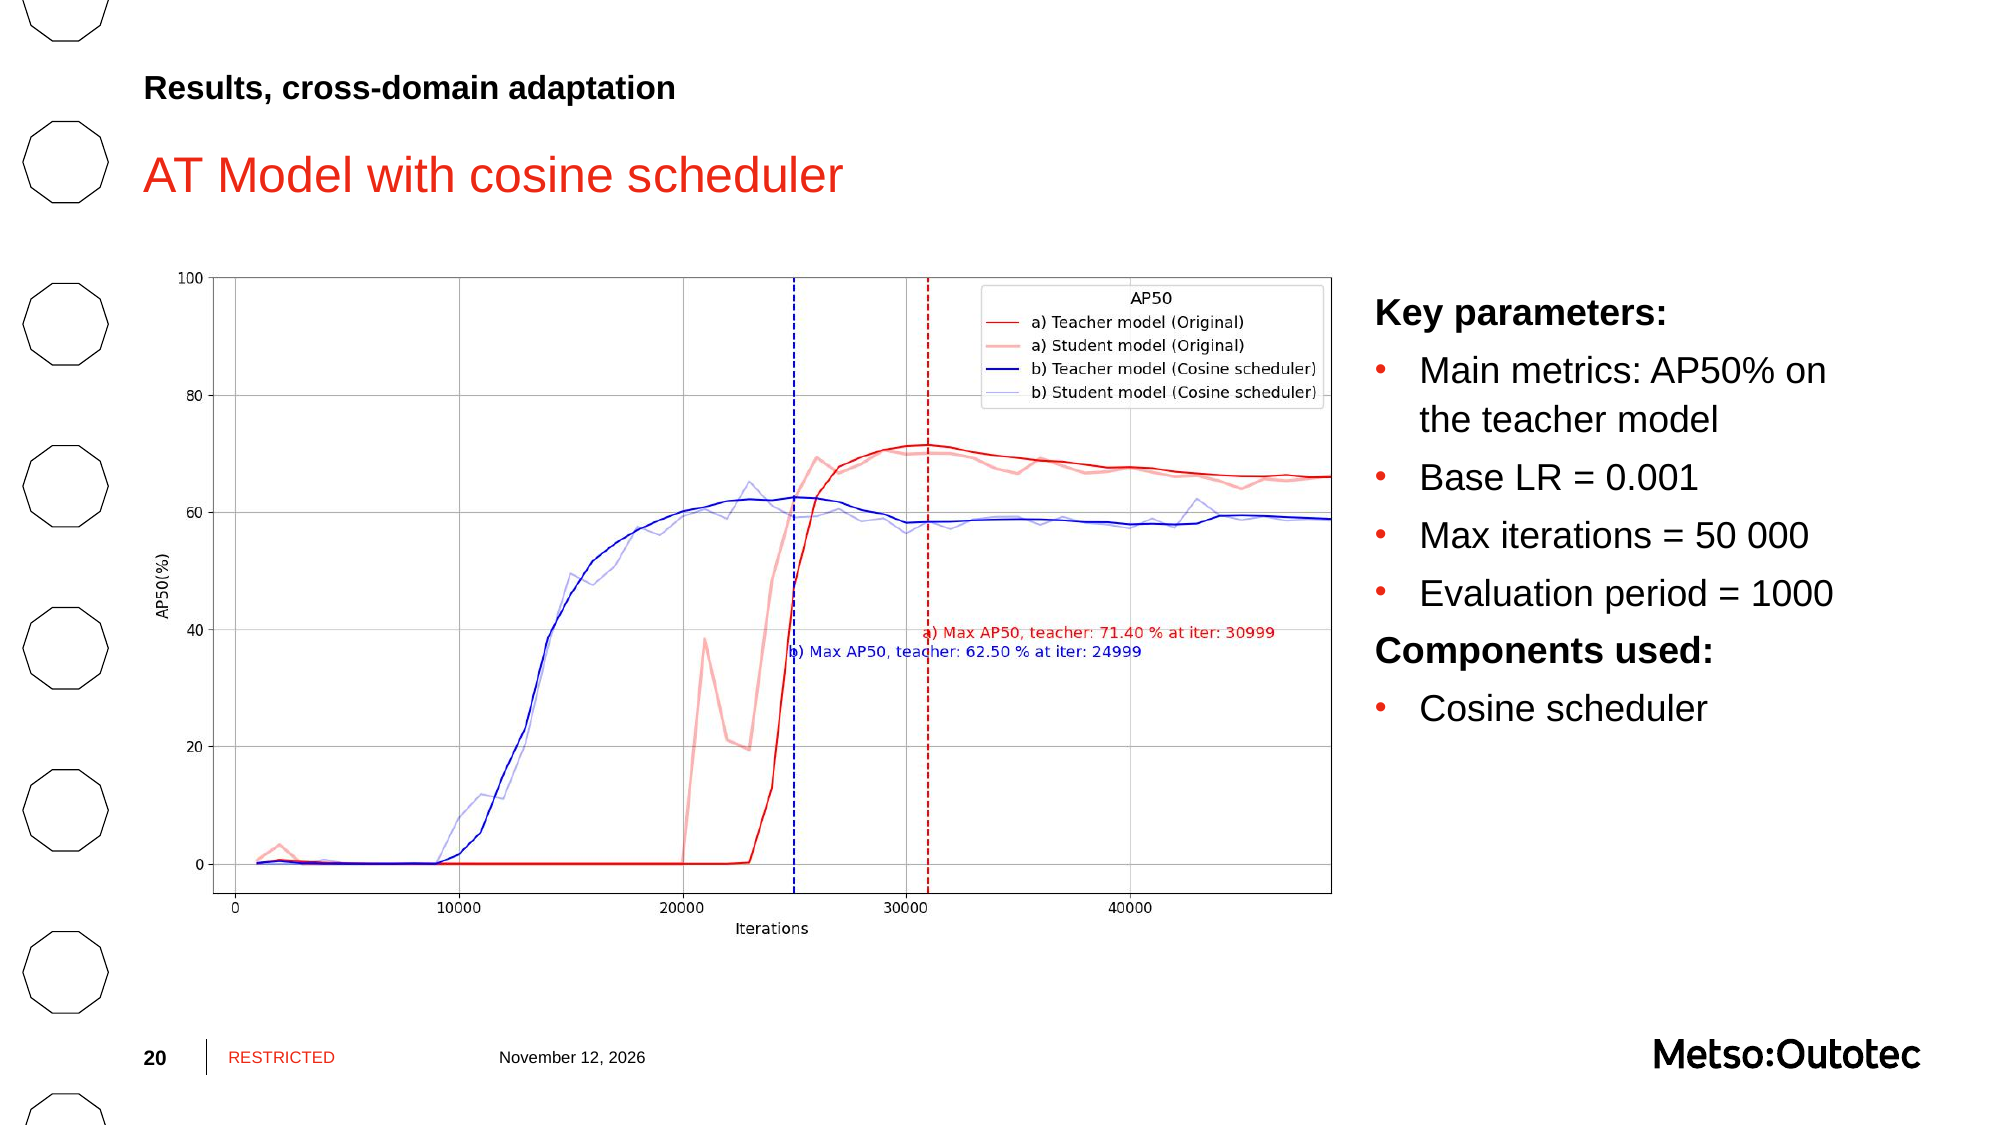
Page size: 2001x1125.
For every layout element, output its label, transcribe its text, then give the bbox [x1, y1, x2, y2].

list Key parameters: Main metrics: AP50% on the teacher model Base LR = 0.001 Max iterations = 50 000 Evaluation period = 1000 Components used: Cosine scheduler [1374, 283, 1857, 900]
picture [143, 257, 1354, 950]
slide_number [499, 1039, 913, 1075]
subtitle AT Model with cosine scheduler [143, 136, 1857, 208]
slide_number 20 [143, 1039, 207, 1075]
footer RESTRICTED [228, 1039, 486, 1075]
title Results, cross-domain adaptation [143, 70, 1857, 136]
